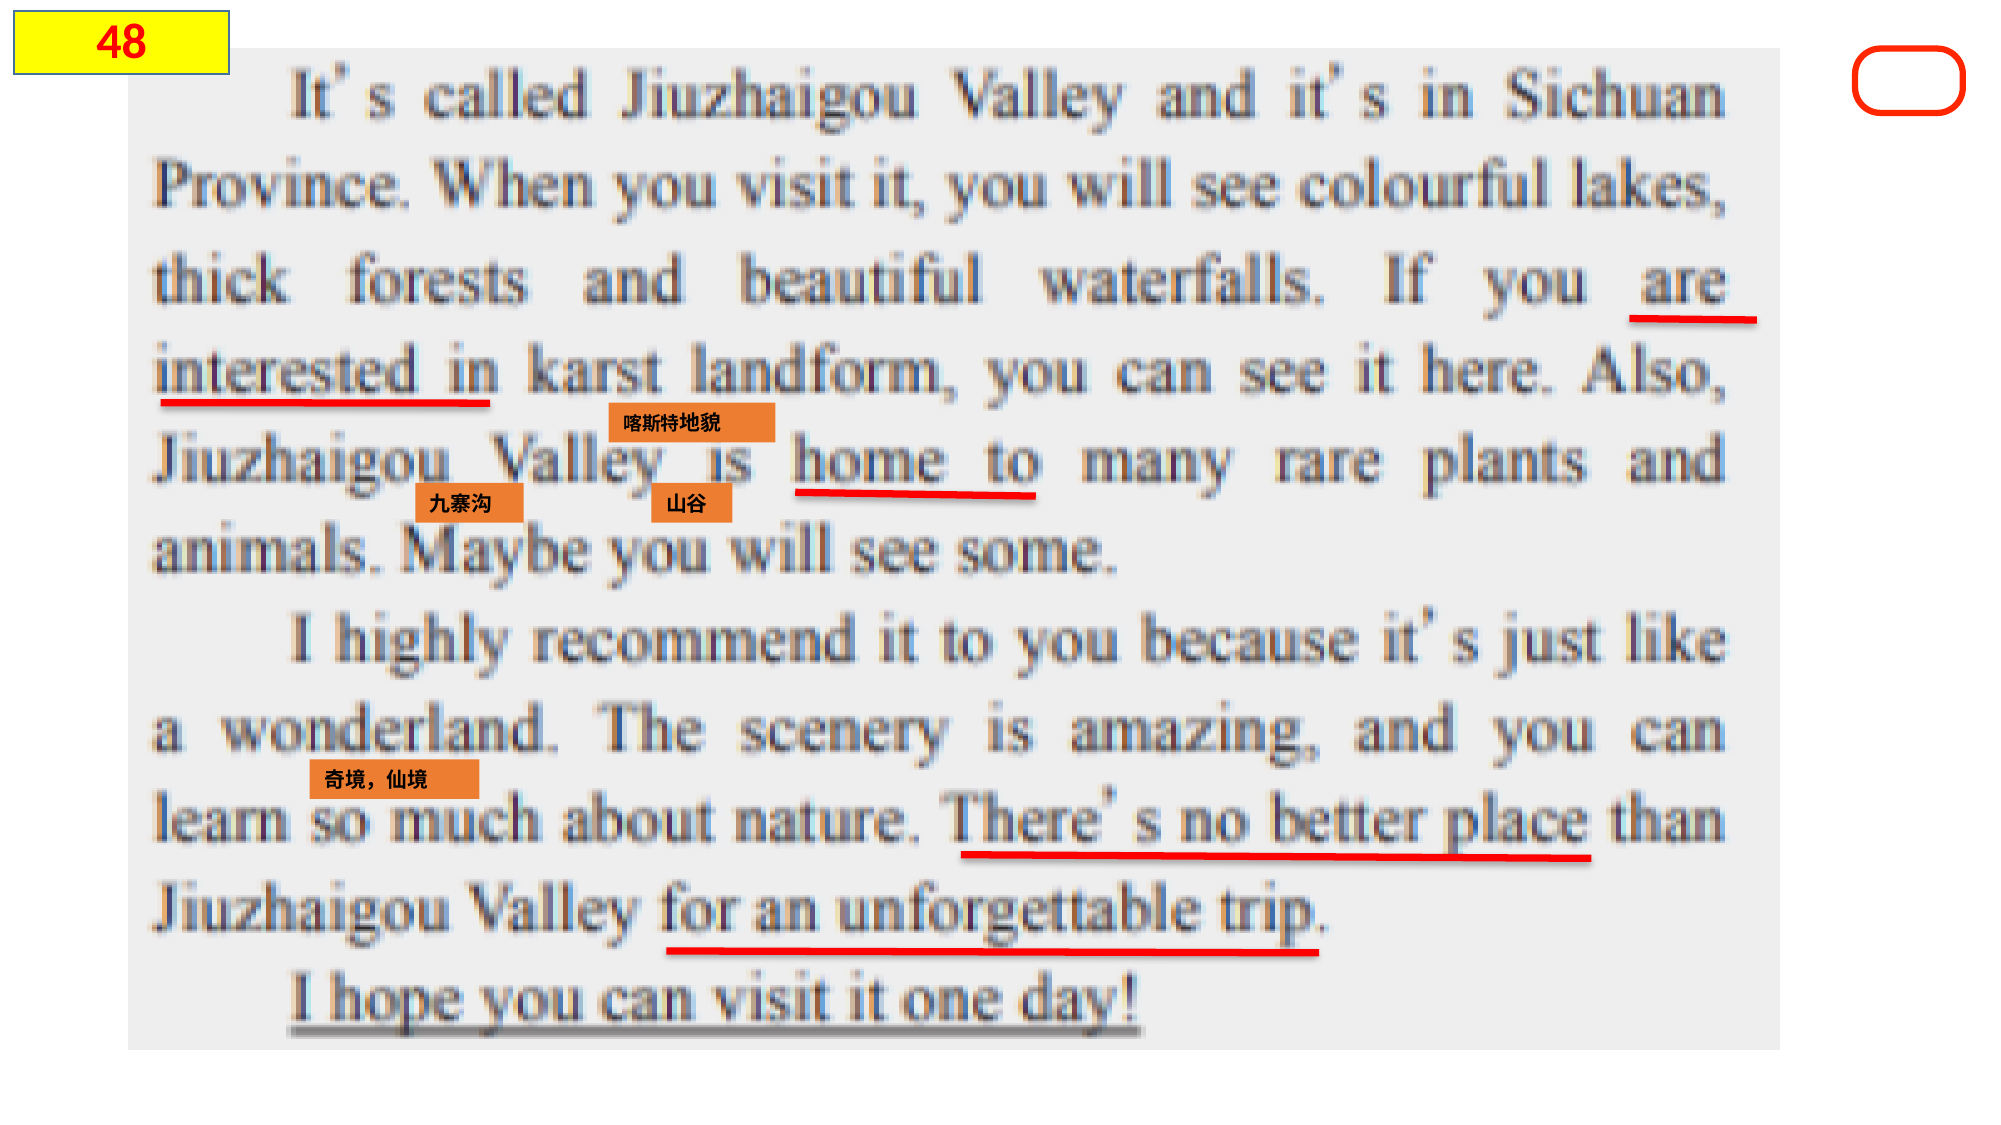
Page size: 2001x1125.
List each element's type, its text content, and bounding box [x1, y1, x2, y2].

title 48 [13, 10, 230, 75]
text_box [960, 854, 1592, 859]
picture [128, 48, 1780, 1050]
text_box [1855, 48, 1963, 113]
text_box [795, 492, 1036, 497]
